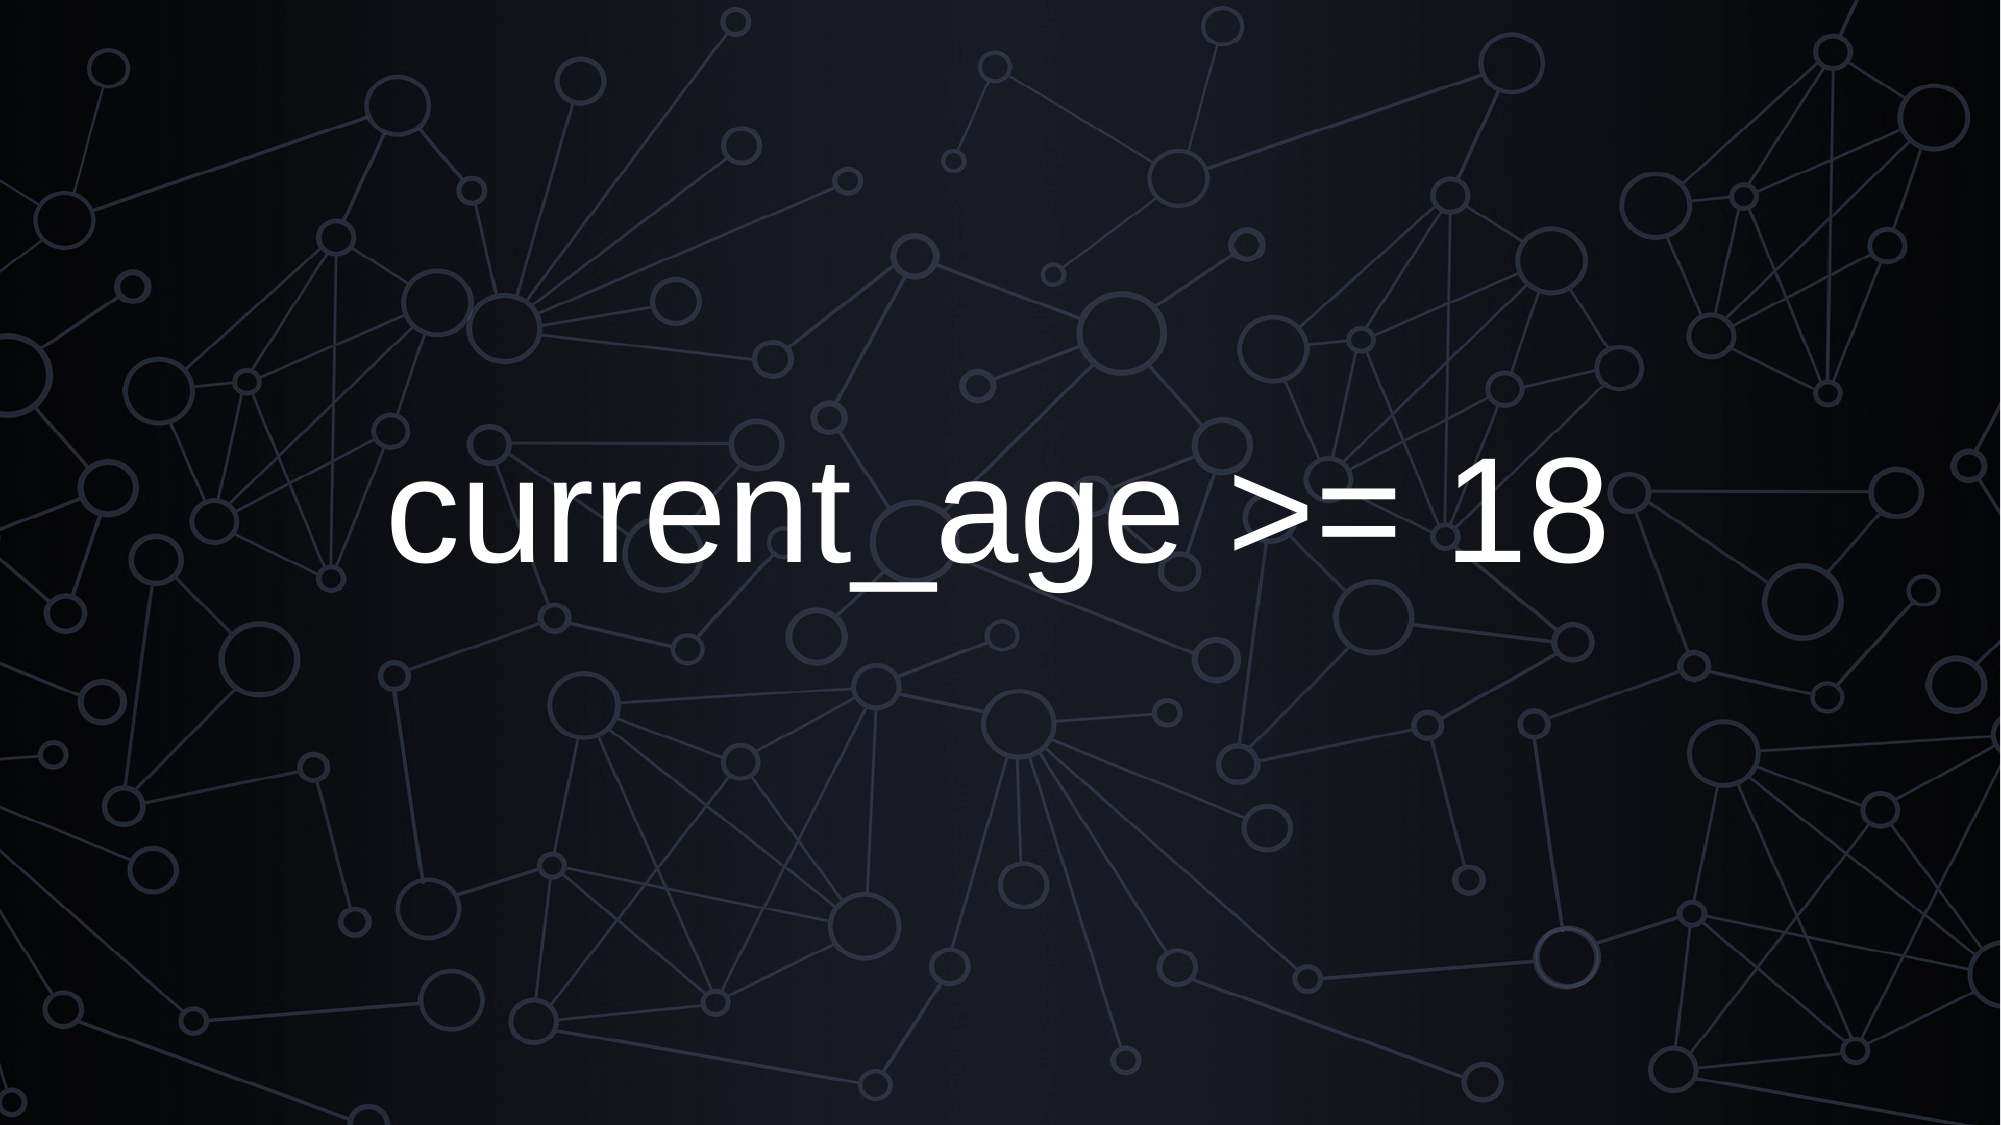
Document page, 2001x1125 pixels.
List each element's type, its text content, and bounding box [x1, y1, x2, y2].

title current_age >= 18 [136, 280, 1862, 749]
